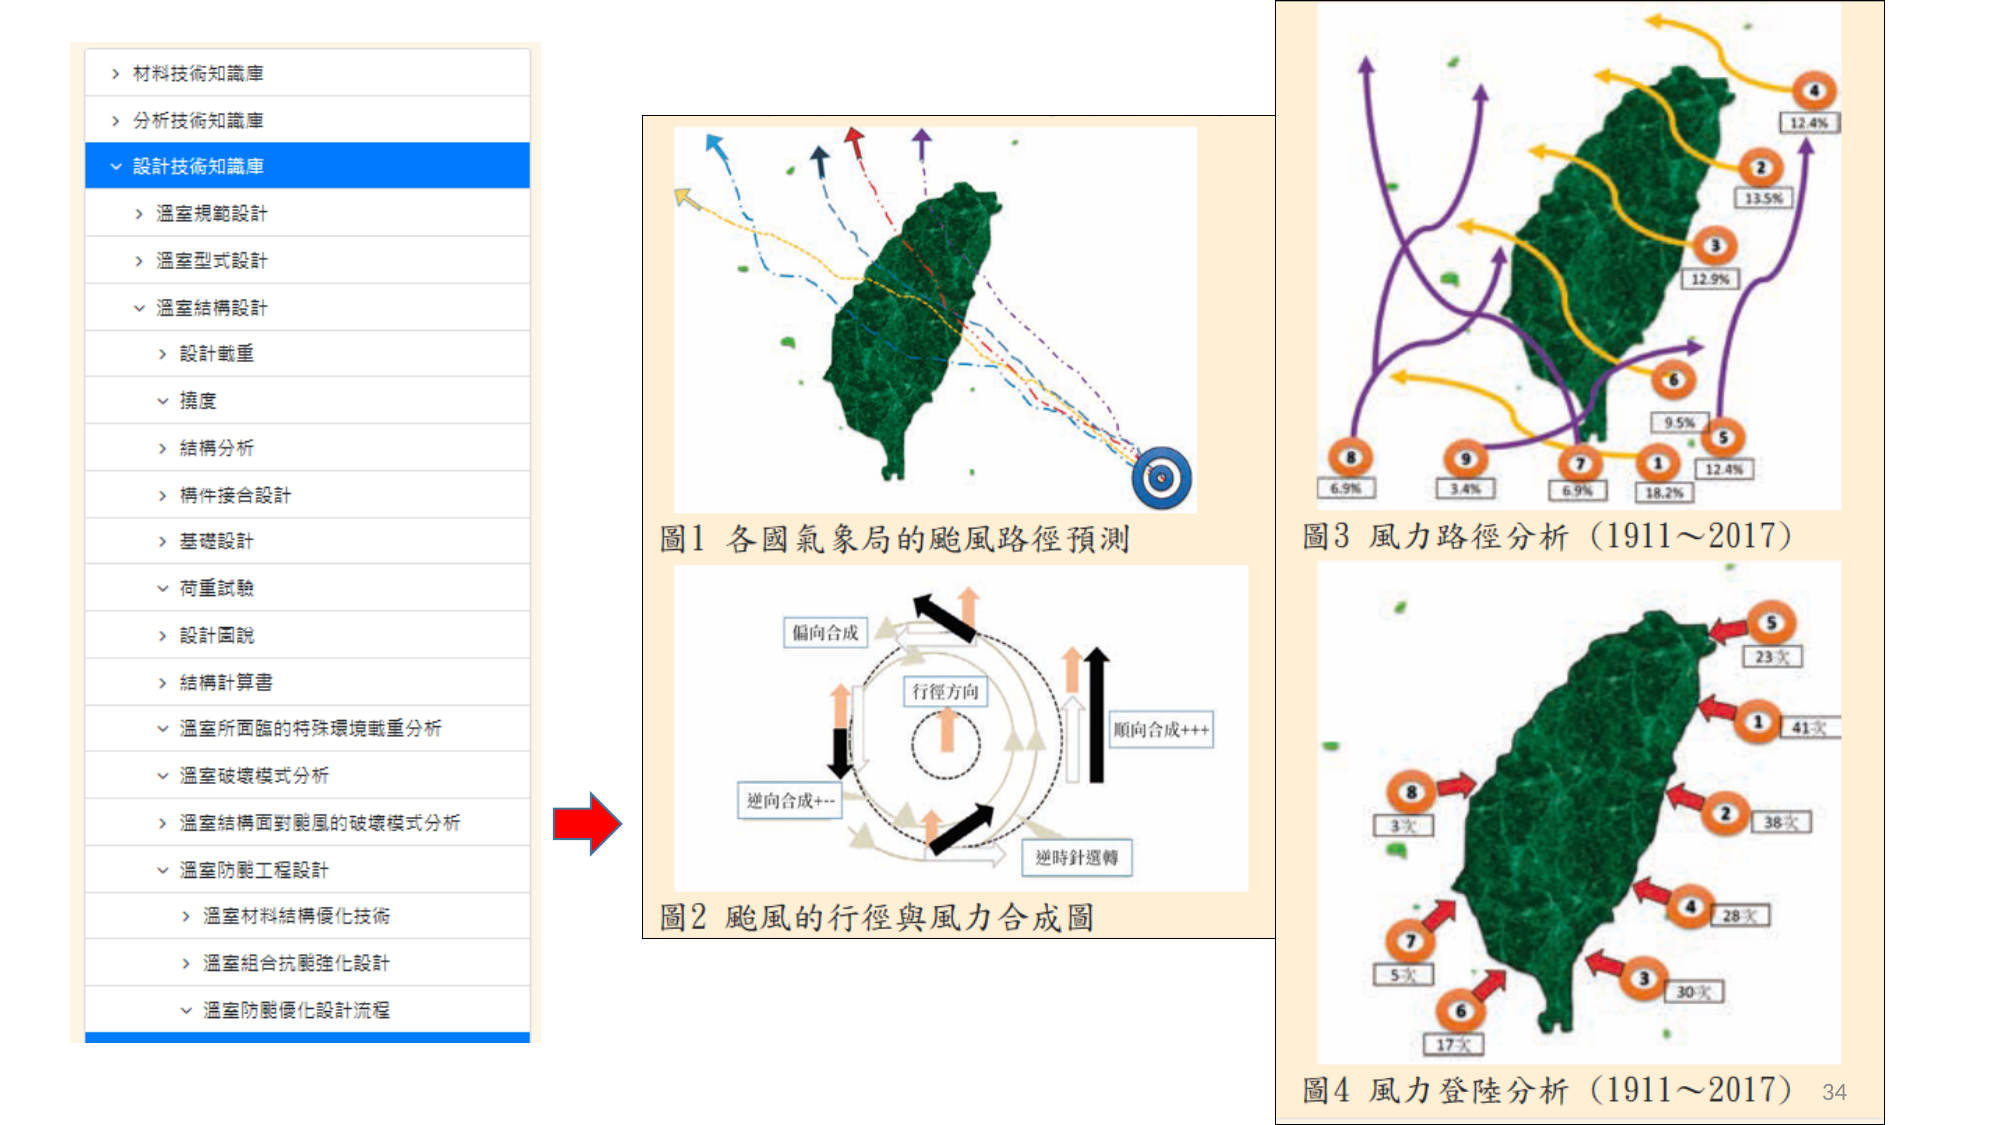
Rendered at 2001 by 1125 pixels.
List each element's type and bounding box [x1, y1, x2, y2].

picture [69, 42, 541, 1043]
picture [642, 0, 1885, 1125]
text_box [552, 790, 623, 857]
